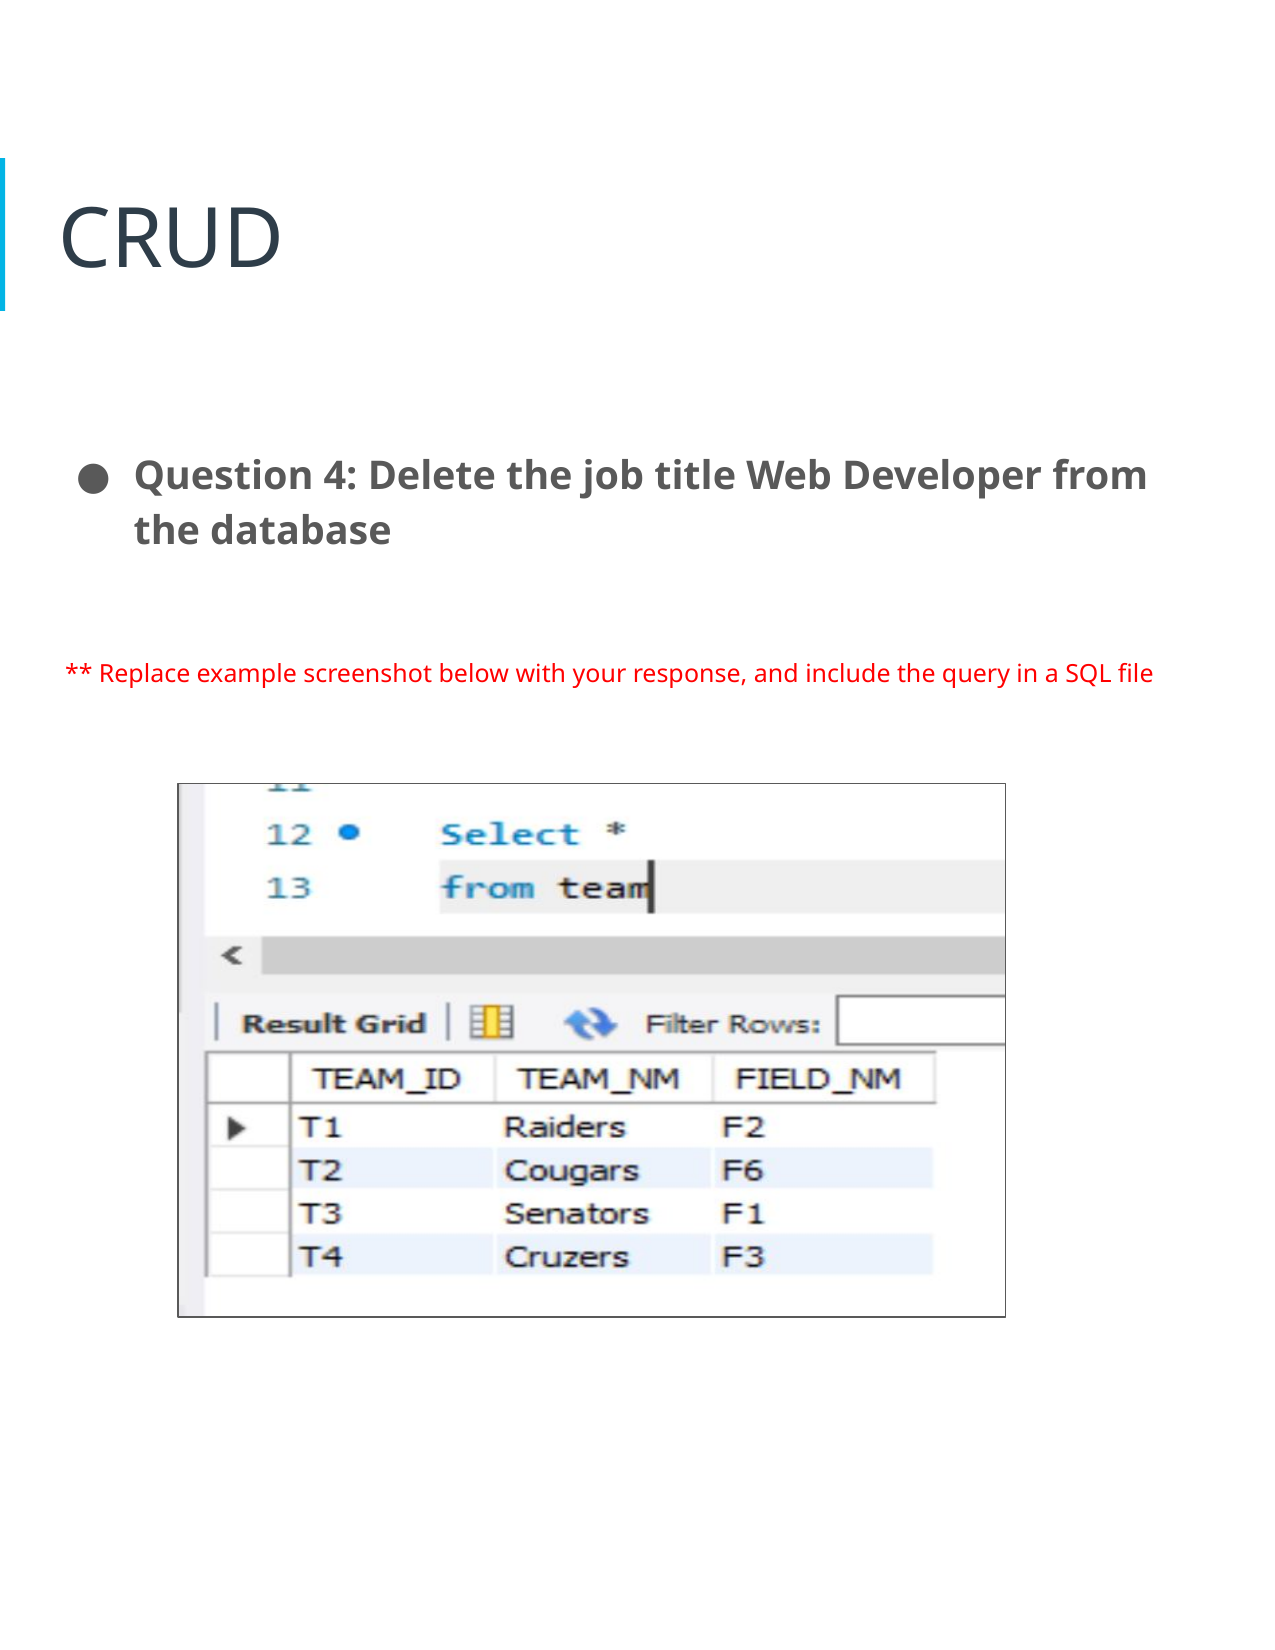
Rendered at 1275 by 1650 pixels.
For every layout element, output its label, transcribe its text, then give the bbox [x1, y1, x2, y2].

picture [178, 784, 1005, 1317]
list Question 4: Delete the job title Web Developer from the database ** Replace example screenshot below with your response, and include the query in a SQL file [43, 347, 1232, 1616]
title CRUD [43, 142, 1232, 327]
